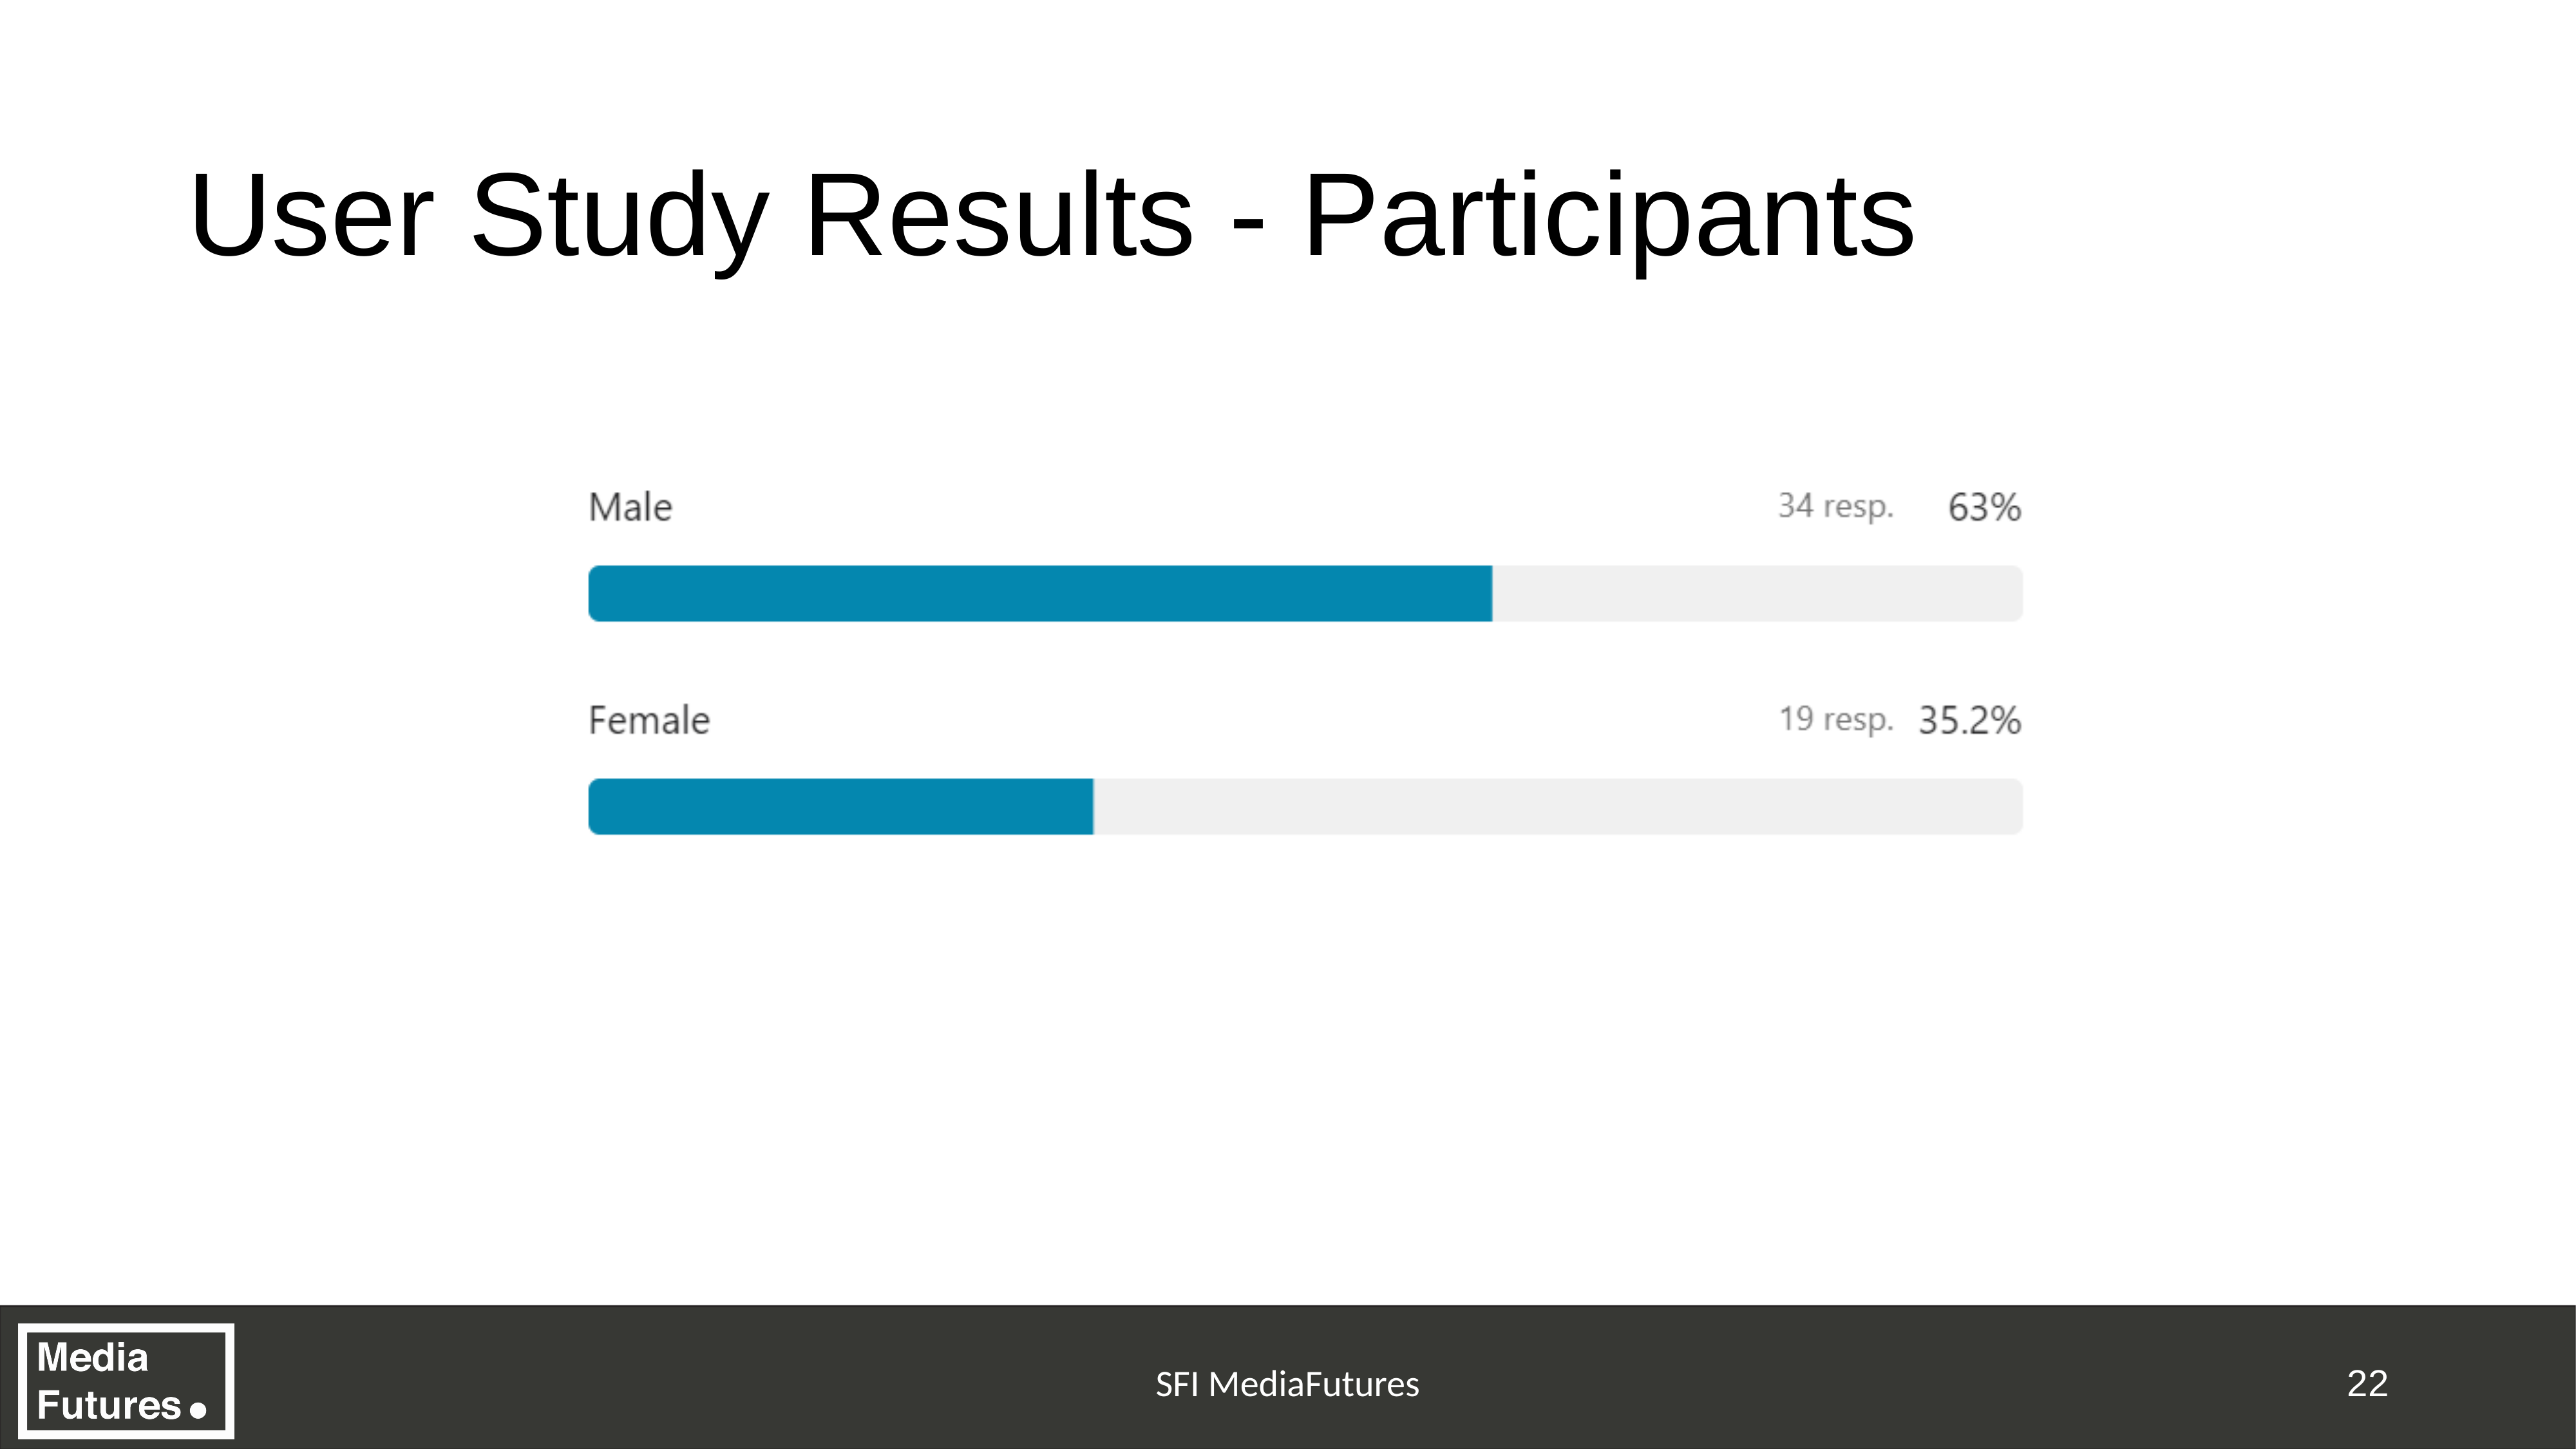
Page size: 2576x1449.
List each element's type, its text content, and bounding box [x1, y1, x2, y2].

slide_number 22 [1819, 1343, 2399, 1421]
footer SFI MediaFutures [526, 1343, 1819, 1421]
title User Study Results - Participants [176, 77, 2399, 357]
picture [550, 433, 2067, 856]
picture [0, 1305, 2576, 1449]
